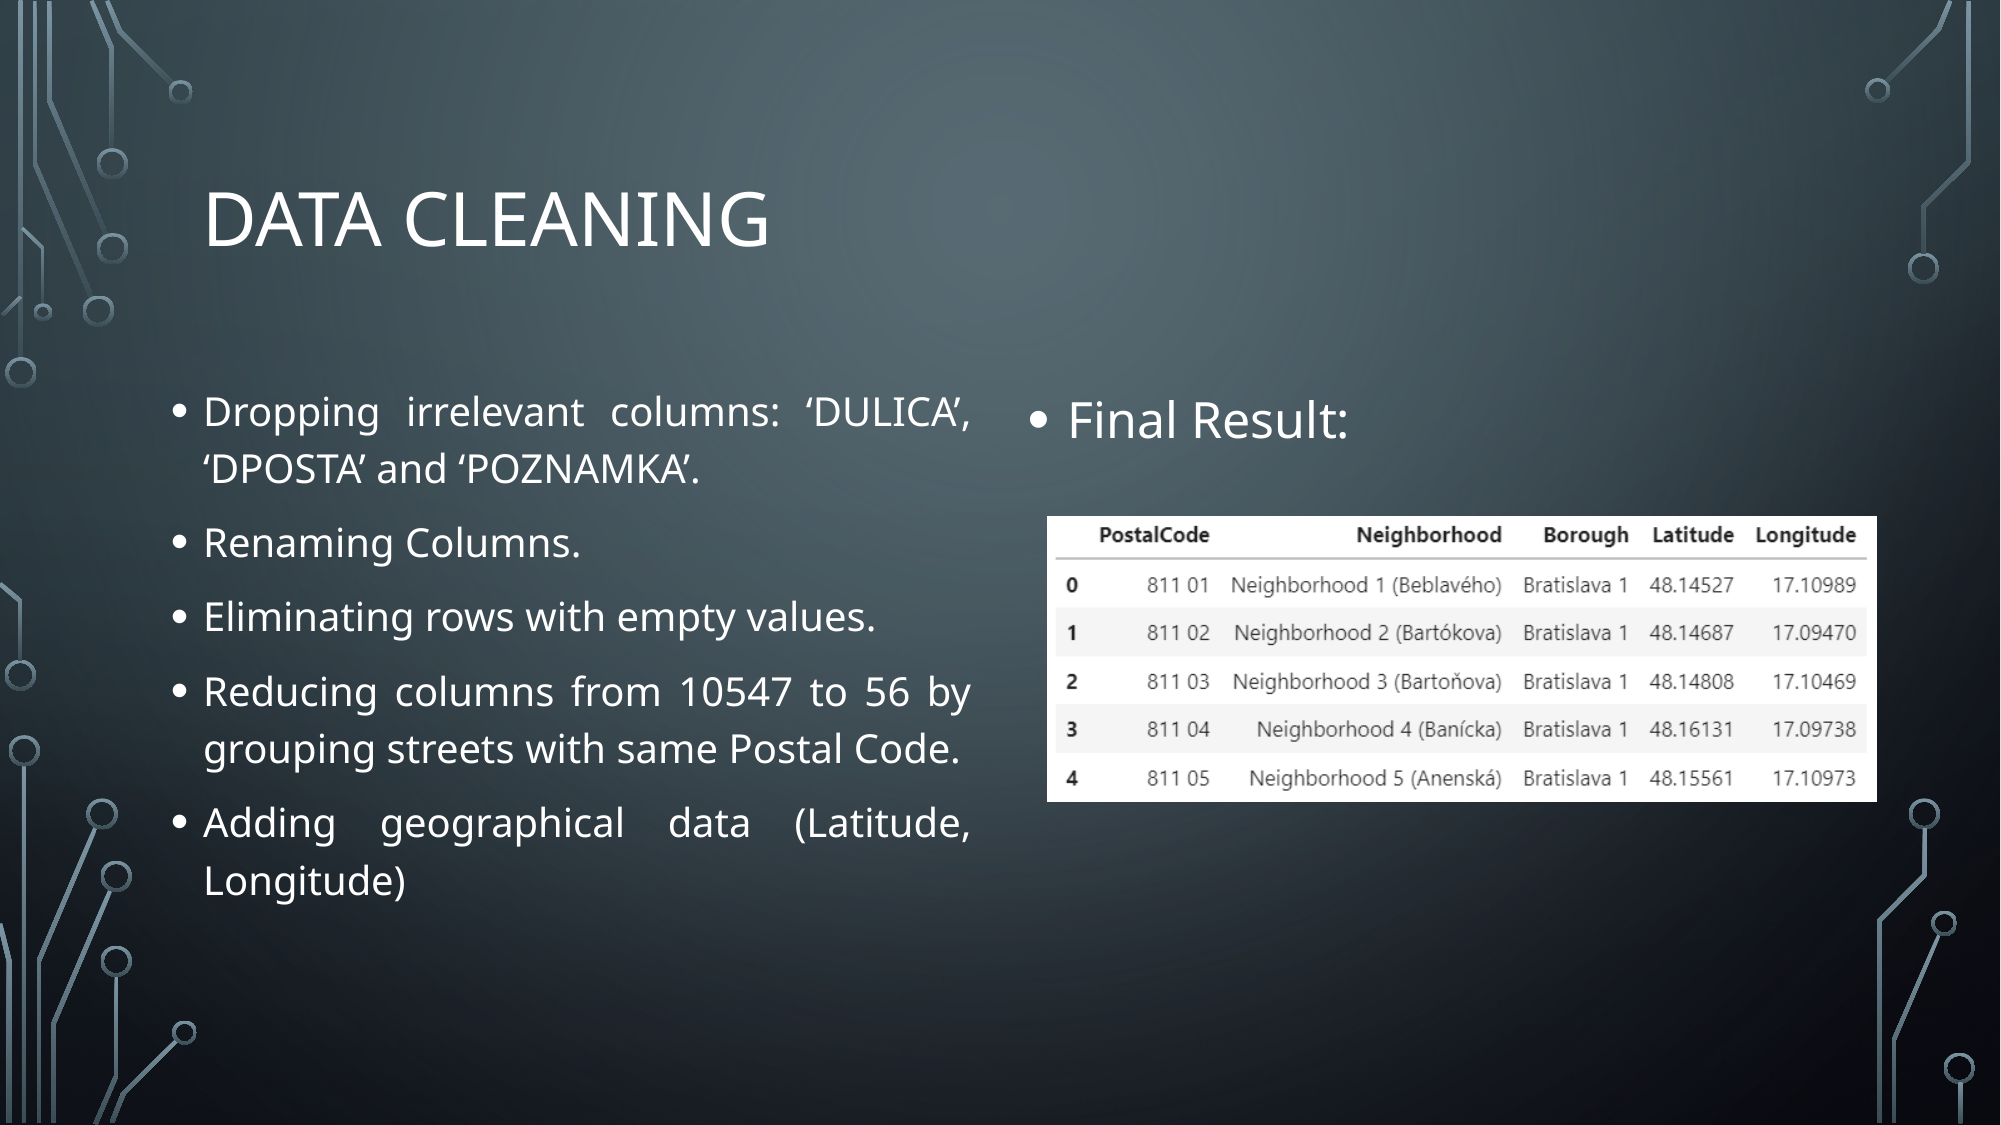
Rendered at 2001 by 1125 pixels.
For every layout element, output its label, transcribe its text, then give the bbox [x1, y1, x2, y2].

title Data cleaning [187, 101, 1813, 344]
list Final Result: [1012, 369, 1813, 950]
list Dropping irrelevant columns: ‘DULICA’, ‘DPOSTA’ and ‘POZNAMKA’. Renaming Columns. Eliminating rows with empty values. Reducing columns from 10547 to 56 by grouping streets with same Postal Code. Adding geographical data (Latitude, Longitude) [155, 369, 988, 950]
picture [1046, 516, 1877, 803]
